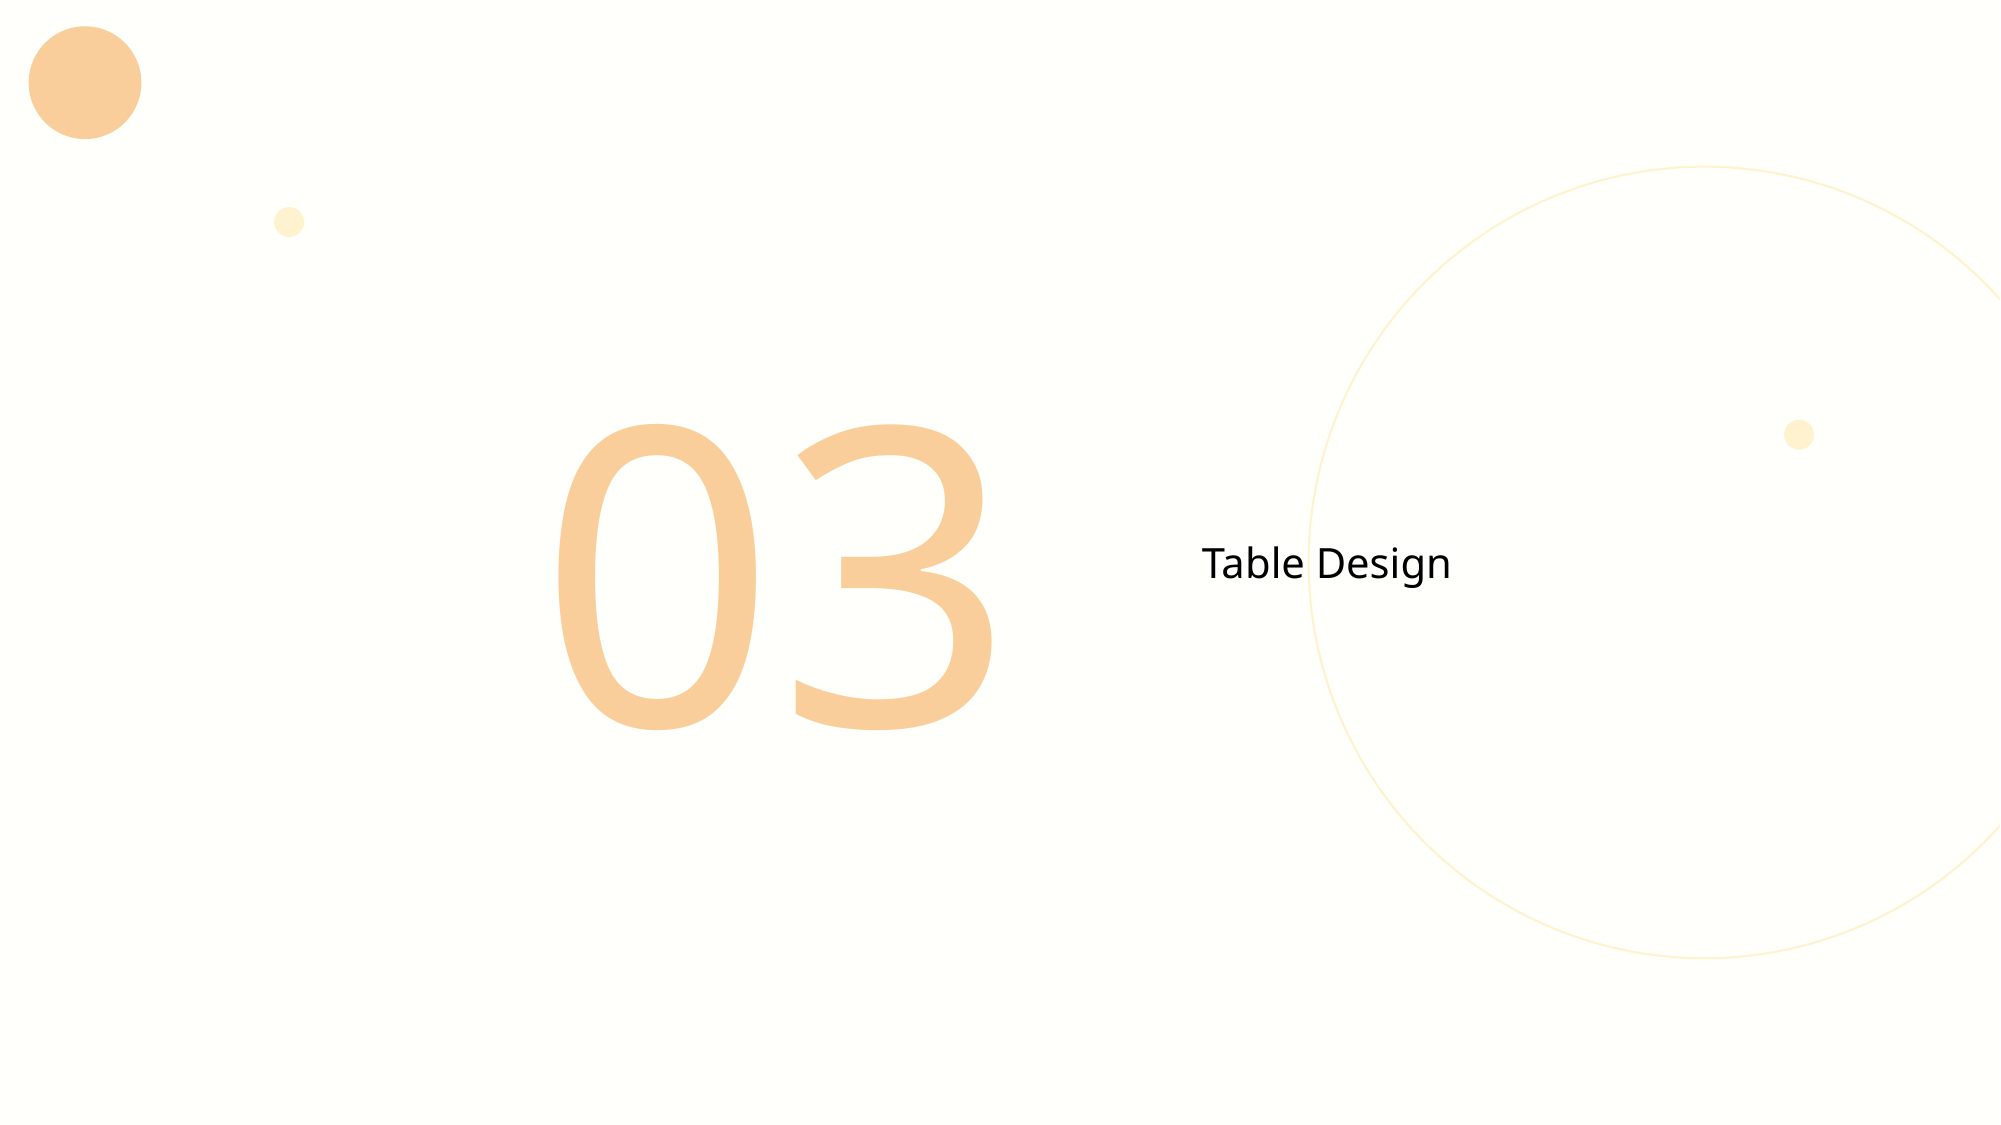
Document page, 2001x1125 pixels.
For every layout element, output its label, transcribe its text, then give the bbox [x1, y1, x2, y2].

text_box [1308, 165, 2000, 960]
text_box [273, 205, 306, 239]
text_box [27, 25, 143, 141]
text_box Table Design [1187, 529, 1467, 595]
text_box [1783, 418, 1816, 451]
text_box 03 [524, 302, 1031, 818]
